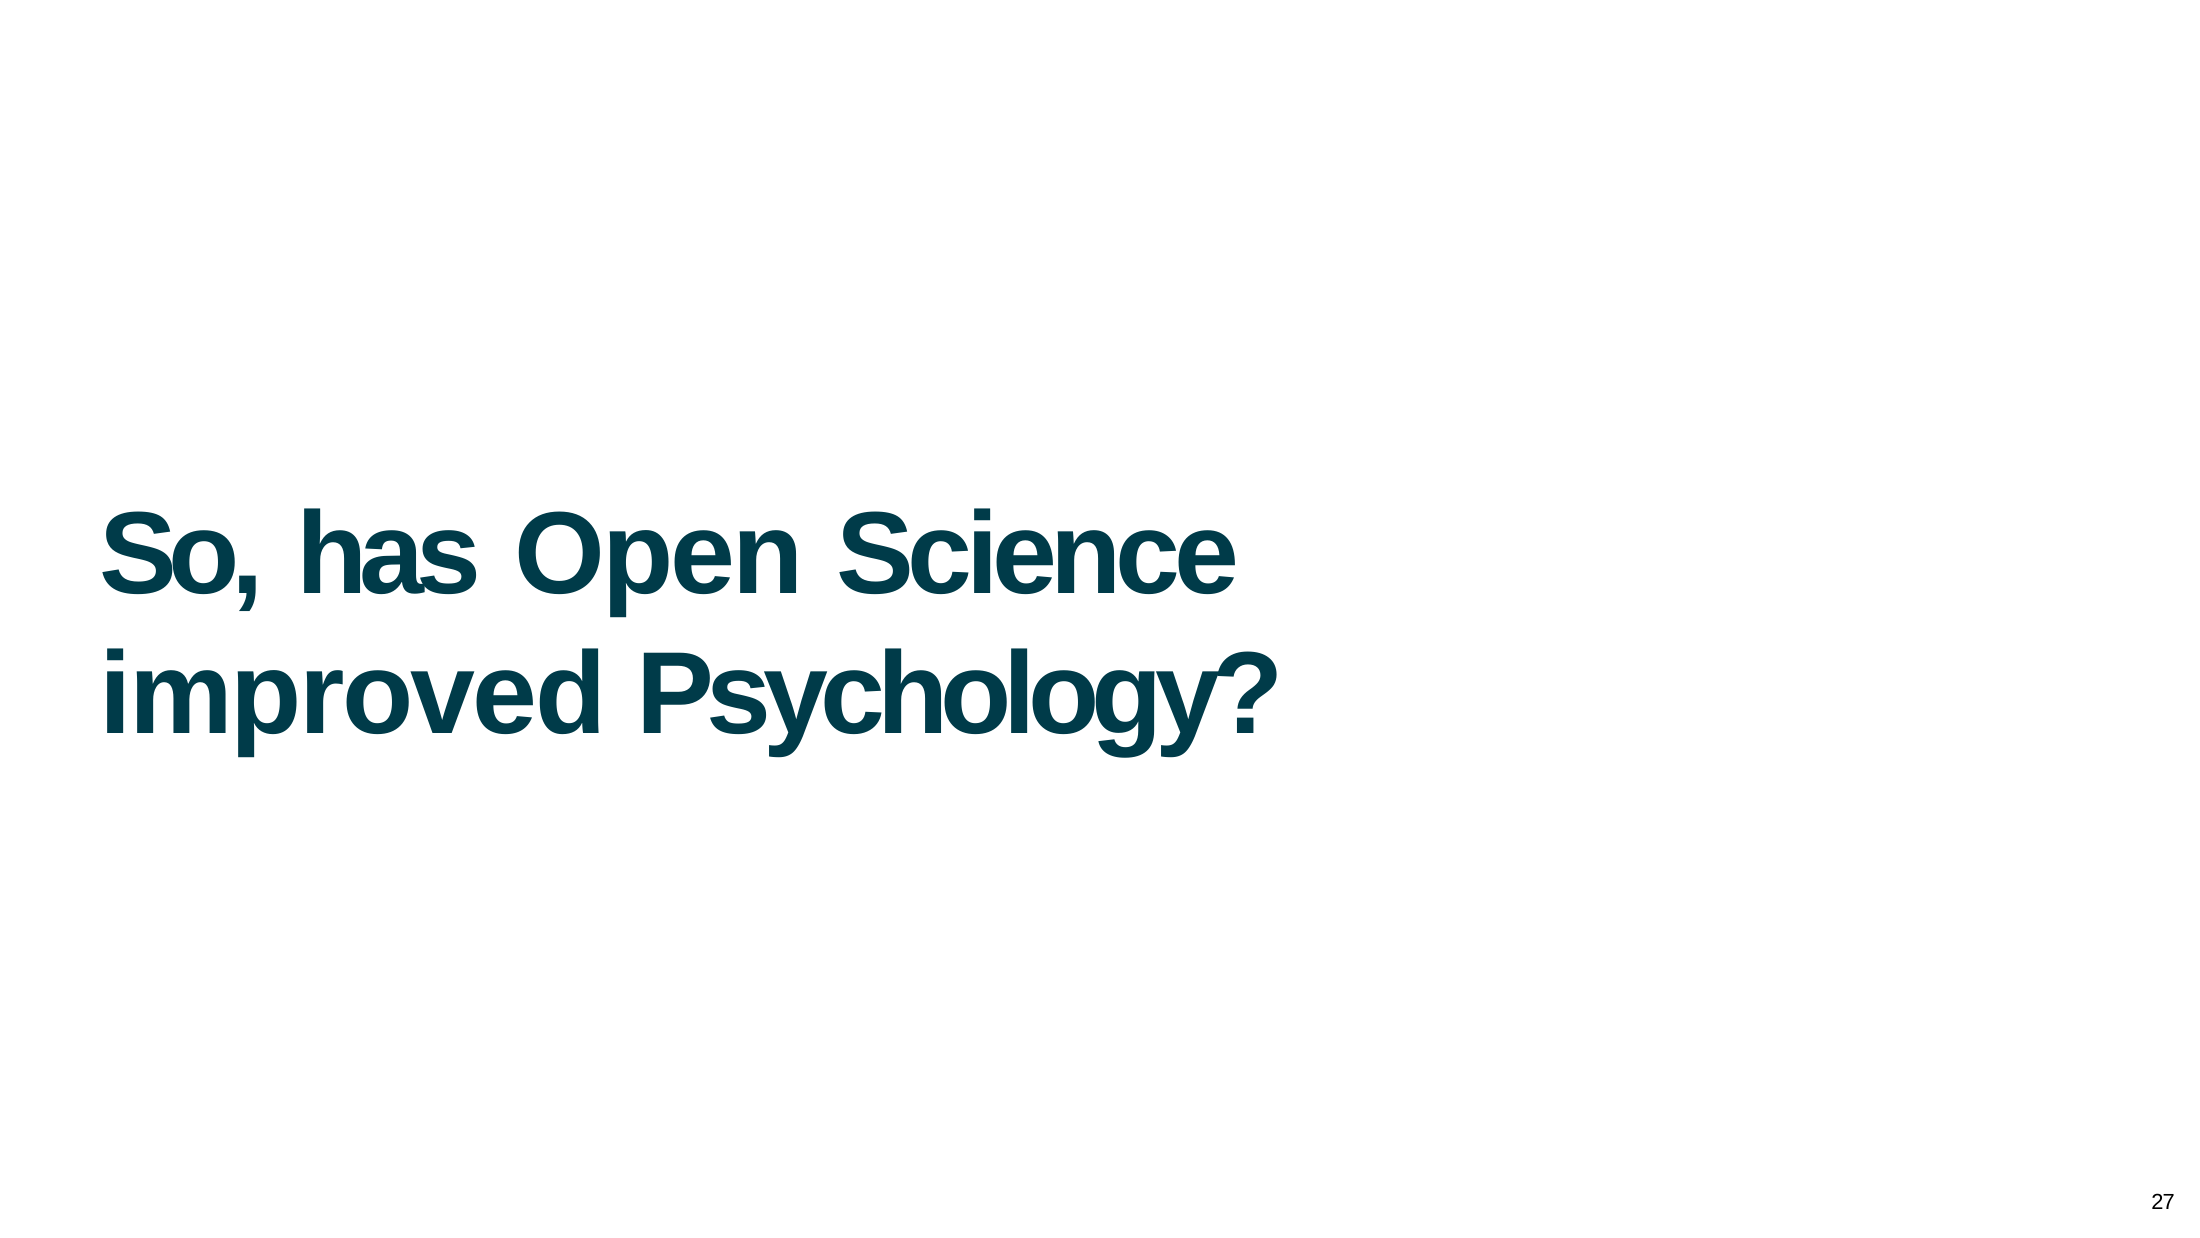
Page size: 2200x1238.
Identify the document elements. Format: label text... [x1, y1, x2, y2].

title So, has Open Science improved Psychology? [97, 474, 1715, 757]
slide_number 10 [2144, 1185, 2185, 1238]
